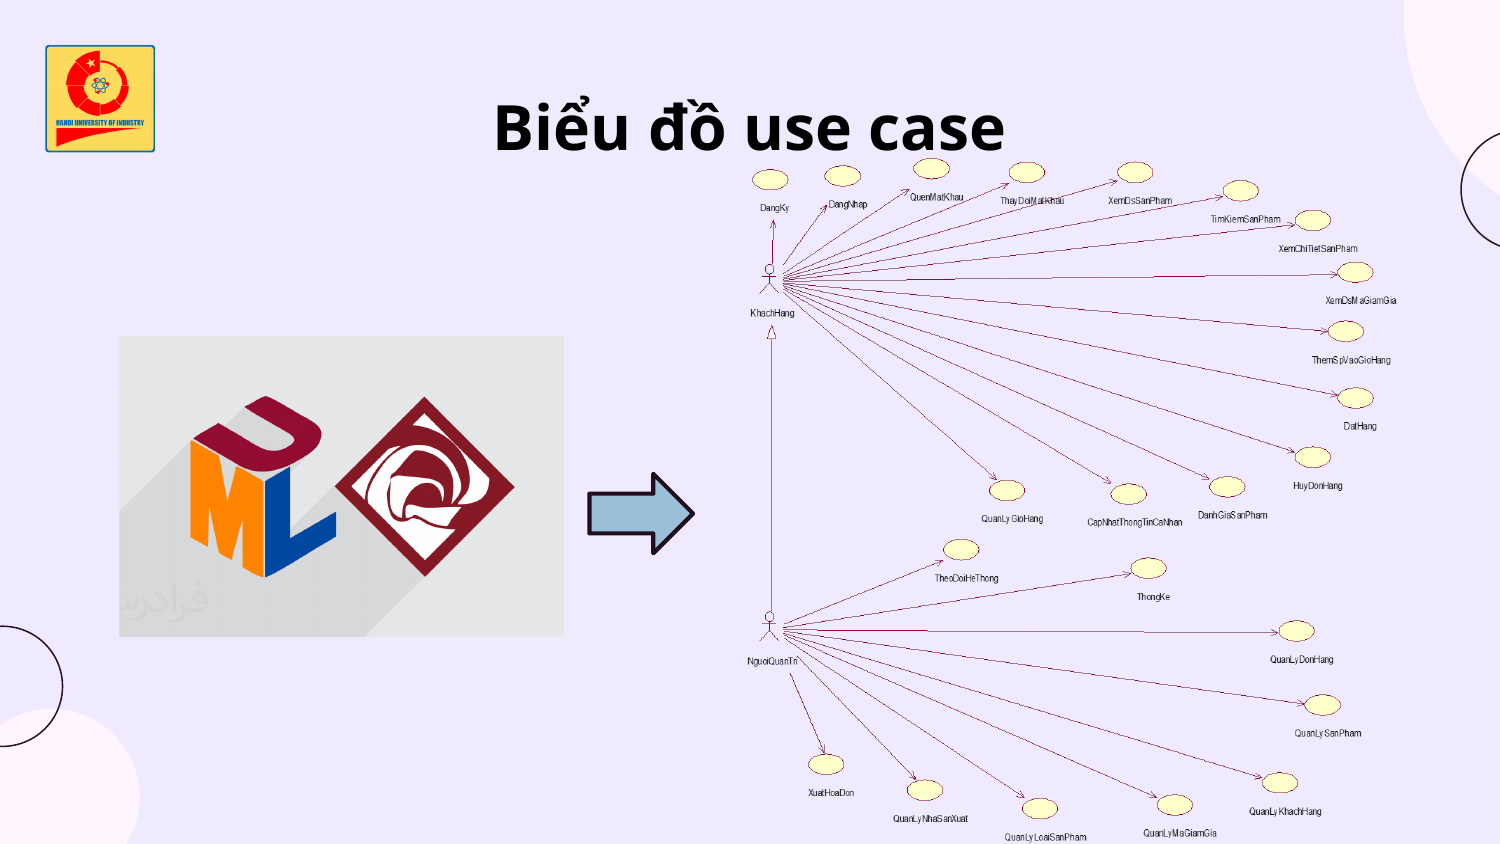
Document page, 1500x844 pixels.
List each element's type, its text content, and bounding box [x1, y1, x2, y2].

title Biểu đồ use case [118, 72, 1382, 167]
picture [119, 335, 565, 637]
picture [41, 39, 159, 158]
text_box [587, 471, 696, 556]
picture [735, 146, 1408, 844]
